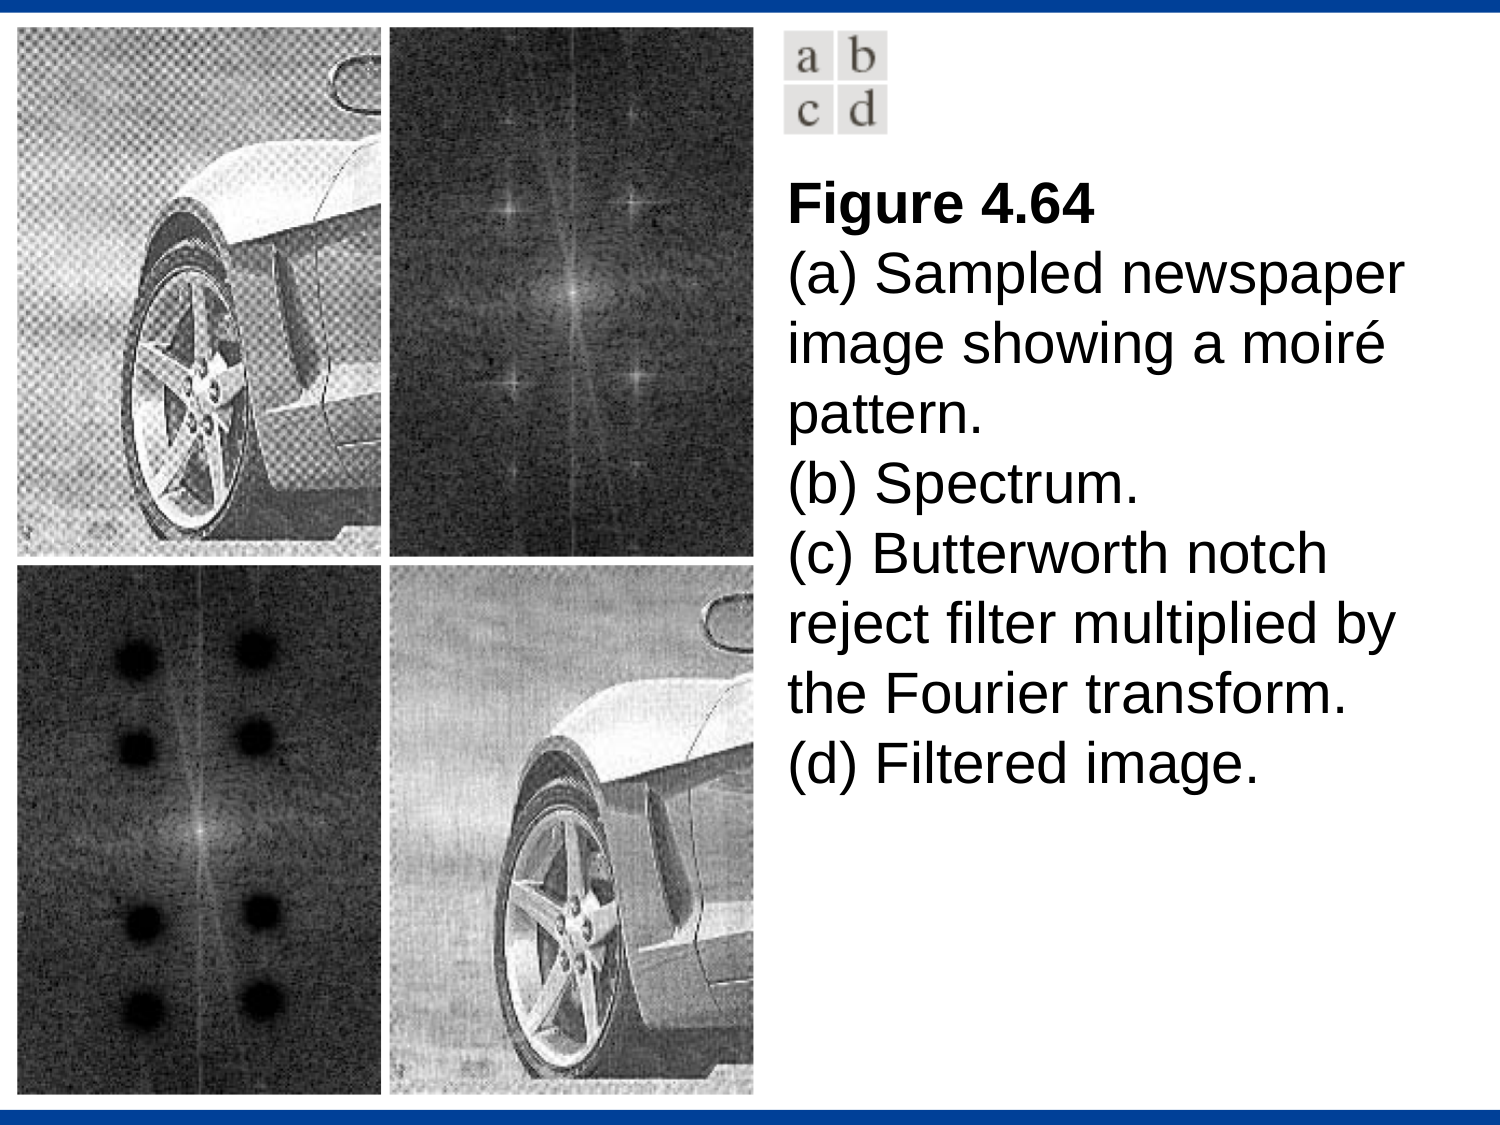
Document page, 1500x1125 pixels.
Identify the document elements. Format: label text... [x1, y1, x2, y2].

picture [13, 23, 760, 1099]
text_box [0, 11, 1500, 120]
picture [772, 23, 897, 145]
text_box Figure 4.64 (a) Sampled newspaper image showing a moiré pattern. (b) Spectrum. (c) Butterworth notch reject filter multiplied by the Fourier transform. (d) Filtered image. [772, 157, 1427, 803]
